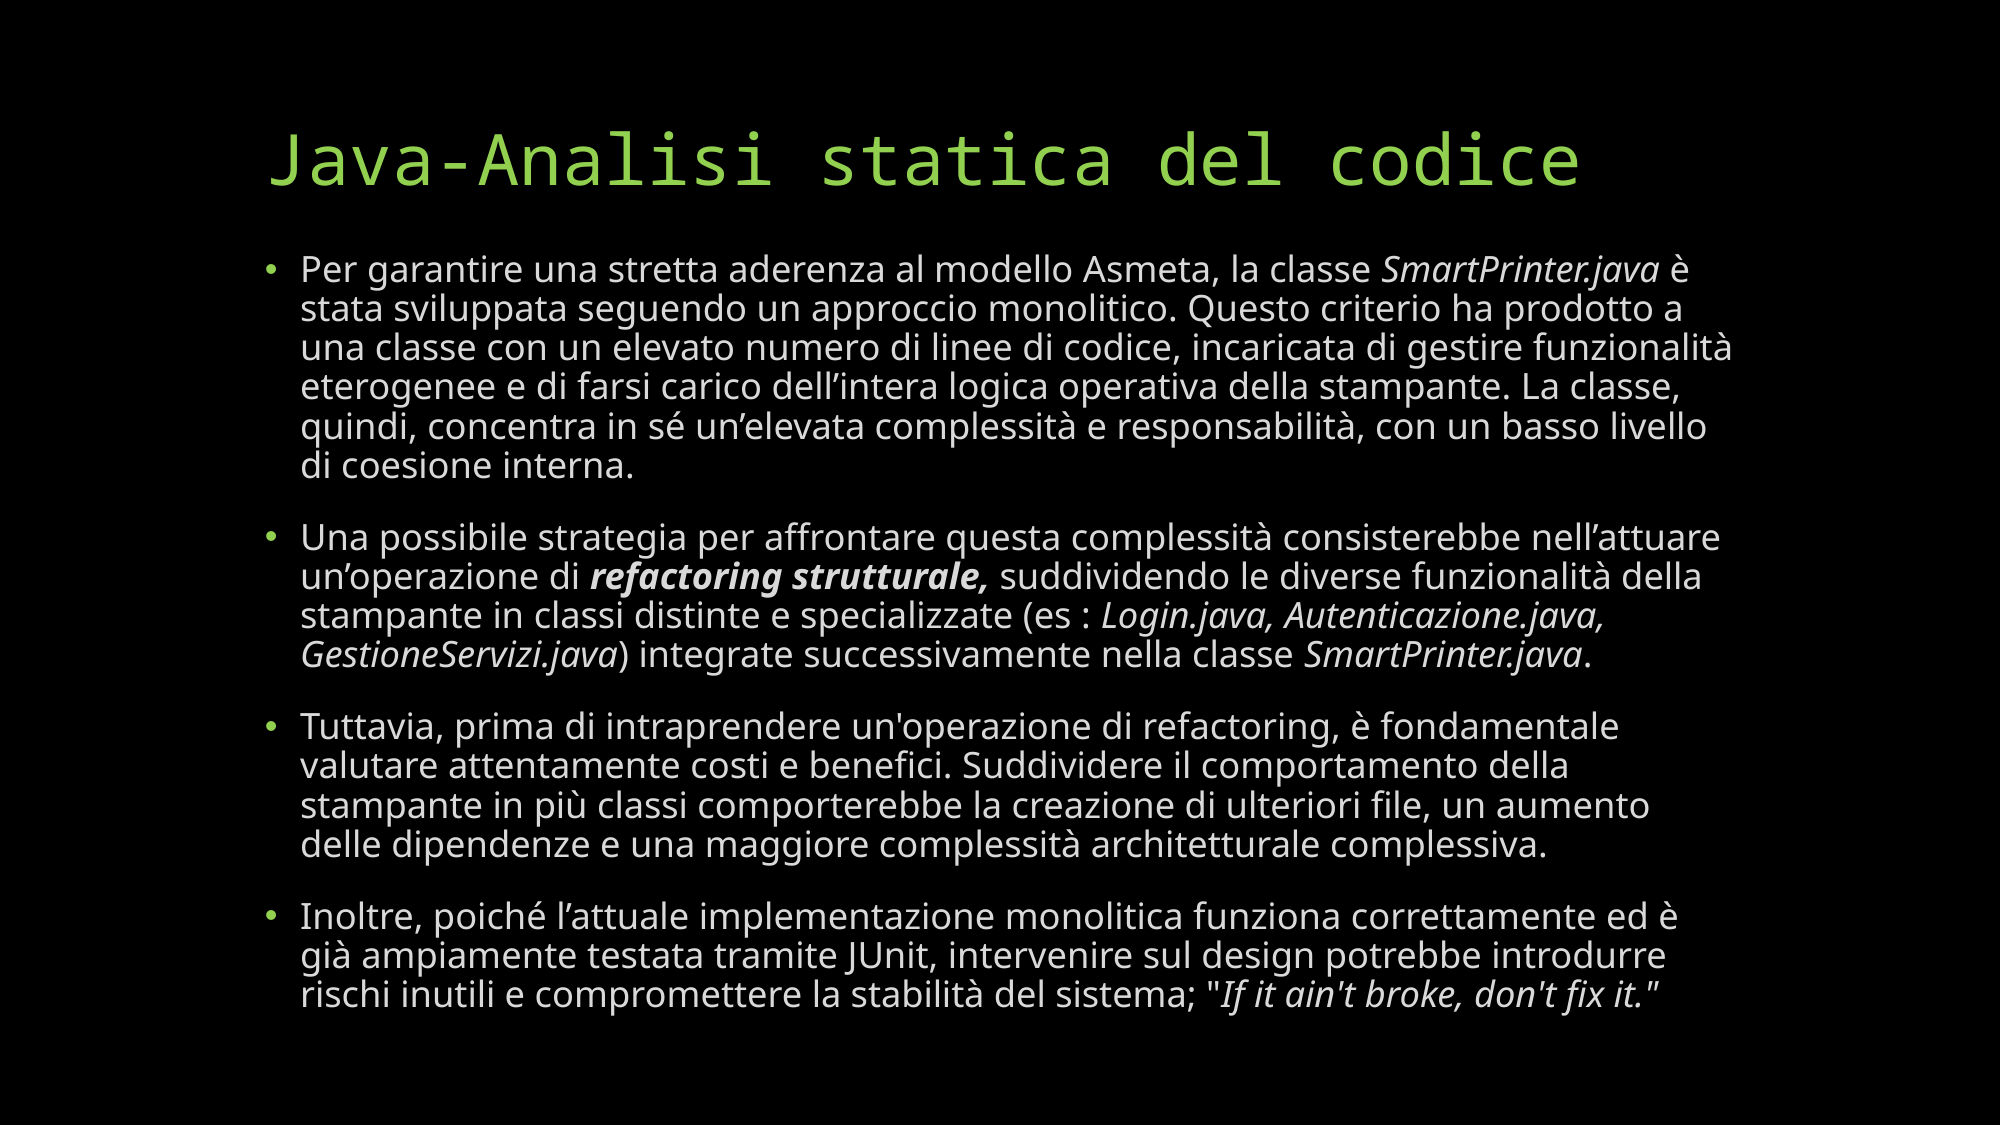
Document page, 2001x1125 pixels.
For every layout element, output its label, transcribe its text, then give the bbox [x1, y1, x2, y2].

title Java-Analisi statica del codice [249, 101, 1750, 209]
list Per garantire una stretta aderenza al modello Asmeta, la classe SmartPrinter.java è stata sviluppata seguendo un approccio monolitico. Questo criterio ha prodotto a una classe con un elevato numero di linee di codice, incaricata di gestire funzionalità eterogenee e di farsi carico dell’intera logica operativa della stampante. La classe, quindi, concentra in sé un’elevata complessità e responsabilità, con un basso livello di coesione interna. Una possibile strategia per affrontare questa complessità consisterebbe nell’attuare un’operazione di refactoring strutturale, suddividendo le diverse funzionalità della stampante in classi distinte e specializzate (es : Login.java, Autenticazione.java, GestioneServizi.java) integrate successivamente nella classe SmartPrinter.java. Tuttavia, prima di intraprendere un'operazione di refactoring, è fondamentale valutare attentamente costi e benefici. Suddividere il comportamento della stampante in più classi comporterebbe la creazione di ulteriori file, un aumento delle dipendenze e una maggiore complessità architetturale complessiva. Inoltre, poiché l’attuale implementazione monolitica funziona correttamente ed è già ampiamente testata tramite JUnit, intervenire sul design potrebbe introdurre rischi inutili e compromettere la stabilità del sistema; "If it ain't broke, don't fix it." [249, 243, 1750, 1059]
